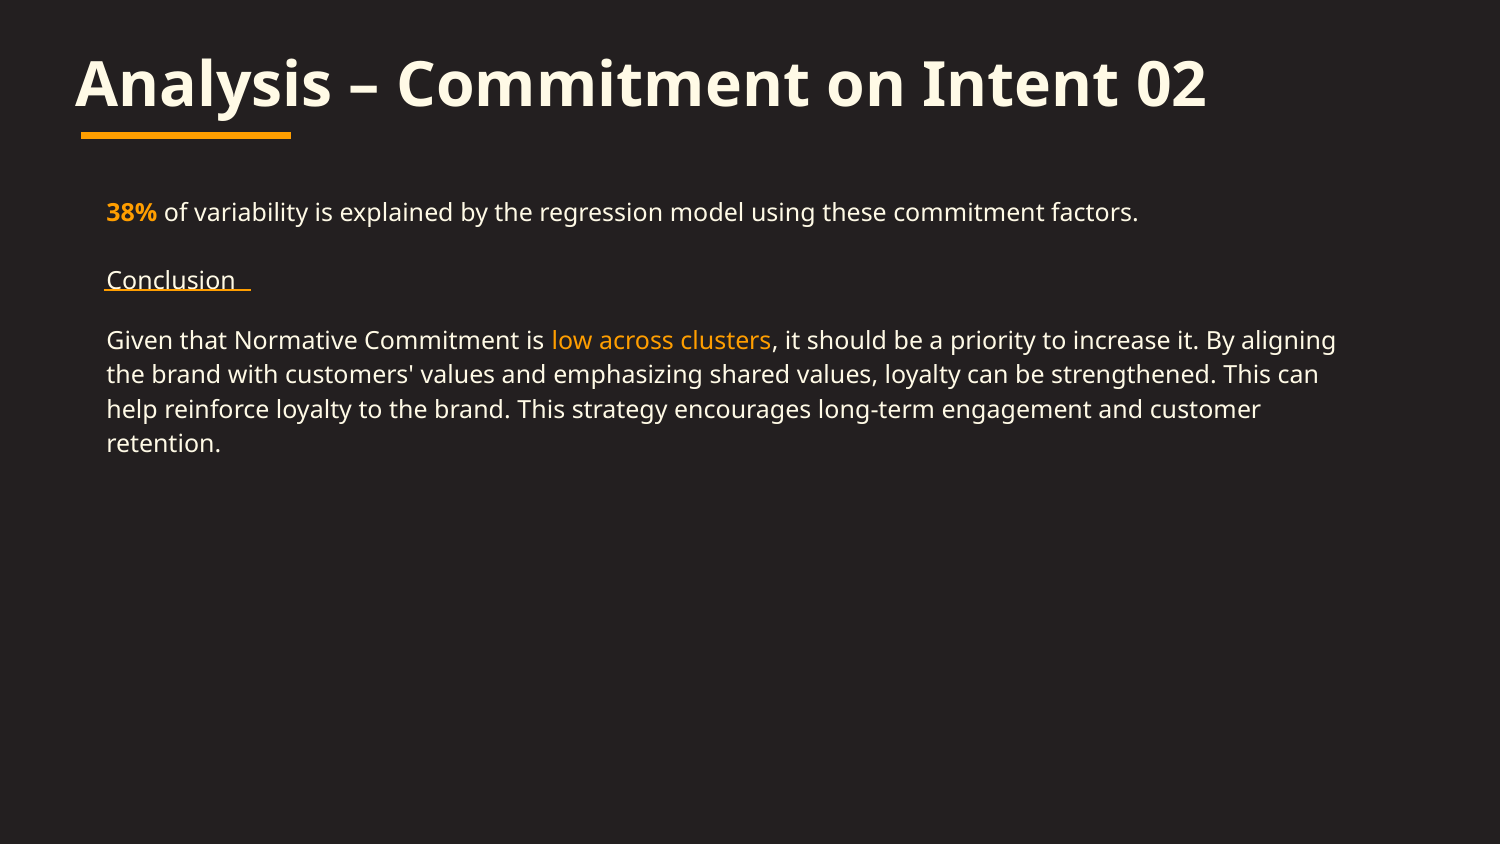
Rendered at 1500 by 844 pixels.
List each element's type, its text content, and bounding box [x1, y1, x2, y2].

text_box 38% of variability is explained by the regression model using these commitment factors. Conclusion Given that Normative Commitment is low across clusters, it should be a priority to increase it. By aligning the brand with customers' values and emphasizing shared values, loyalty can be strengthened. This can help reinforce loyalty to the brand. This strategy encourages long-term engagement and customer retention. [91, 176, 1391, 778]
text_box Analysis – Commitment on Intent 02 [60, 28, 1324, 123]
